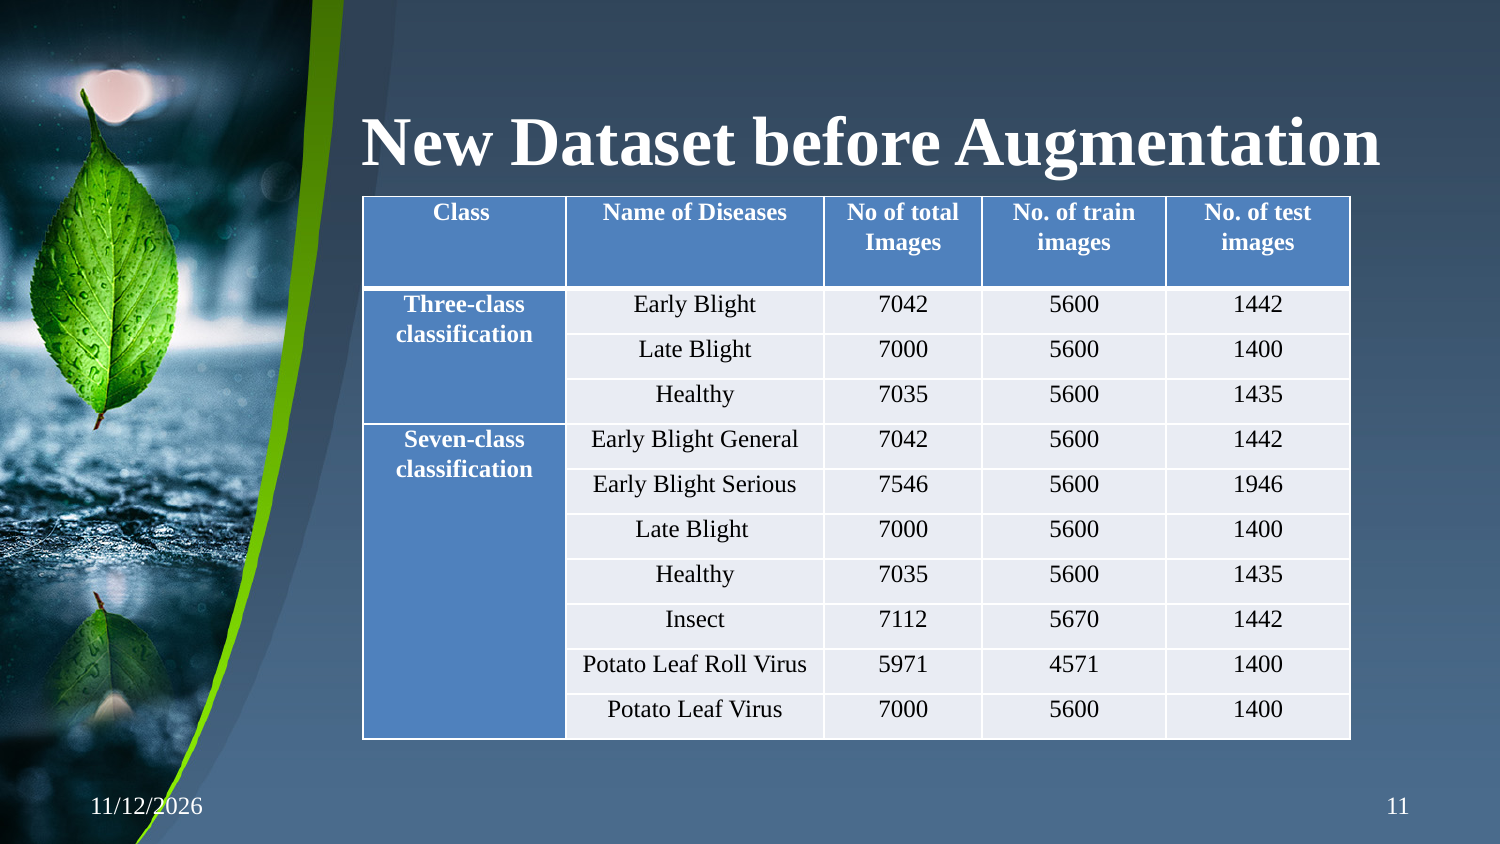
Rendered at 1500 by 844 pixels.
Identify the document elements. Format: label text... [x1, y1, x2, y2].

table_cell 1442 [1167, 291, 1349, 333]
table_cell 1400 [1167, 515, 1349, 558]
table_cell 4571 [983, 650, 1165, 693]
table_cell 5600 [983, 335, 1165, 378]
table_cell Insect [567, 605, 823, 648]
table_header Class [364, 197, 565, 286]
table_cell 7042 [825, 425, 981, 468]
table_cell 1946 [1167, 470, 1349, 513]
table_cell 7546 [825, 470, 981, 513]
table_cell 5600 [983, 695, 1165, 738]
table_cell Healthy [567, 380, 823, 423]
title New Dataset before Augmentation [346, 77, 1434, 197]
table_cell 1400 [1167, 650, 1349, 693]
table_header No. of train images [983, 197, 1165, 286]
table_cell 5971 [825, 650, 981, 693]
table_cell 7042 [825, 291, 981, 333]
table_cell 5600 [983, 515, 1165, 558]
table_cell 5600 [983, 380, 1165, 423]
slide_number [75, 782, 425, 827]
table_cell 5600 [983, 560, 1165, 603]
table_cell 7000 [825, 335, 981, 378]
table_cell 5600 [983, 425, 1165, 468]
table_cell 7035 [825, 380, 981, 423]
picture [0, 0, 1500, 844]
table_cell 7112 [825, 605, 981, 648]
table_cell Late Blight [567, 335, 823, 378]
table_cell Seven-class classification [364, 425, 565, 738]
table_cell Potato Leaf Roll Virus [567, 650, 823, 693]
table_cell Early Blight [567, 291, 823, 333]
table_cell Three-class classification [364, 291, 565, 423]
table_header No of total Images [825, 197, 981, 286]
table_cell 5600 [983, 291, 1165, 333]
table_cell 5670 [983, 605, 1165, 648]
table_cell Healthy [567, 560, 823, 603]
table_cell 7000 [825, 515, 981, 558]
table_cell 1442 [1167, 425, 1349, 468]
table_cell 1442 [1167, 605, 1349, 648]
table_cell 1435 [1167, 380, 1349, 423]
table_header No. of test images [1167, 197, 1349, 286]
table_cell 1400 [1167, 695, 1349, 738]
table_header Name of Diseases [567, 197, 823, 286]
table_cell 7000 [825, 695, 981, 738]
slide_number 11 [1074, 782, 1425, 827]
table_cell 5600 [983, 470, 1165, 513]
table_cell Potato Leaf Virus [567, 695, 823, 738]
table_cell 7035 [825, 560, 981, 603]
table_cell 1435 [1167, 560, 1349, 603]
table_cell Early Blight Serious [567, 470, 823, 513]
table_cell 1400 [1167, 335, 1349, 378]
table_cell Early Blight General [567, 425, 823, 468]
table_cell Late Blight [567, 515, 823, 558]
